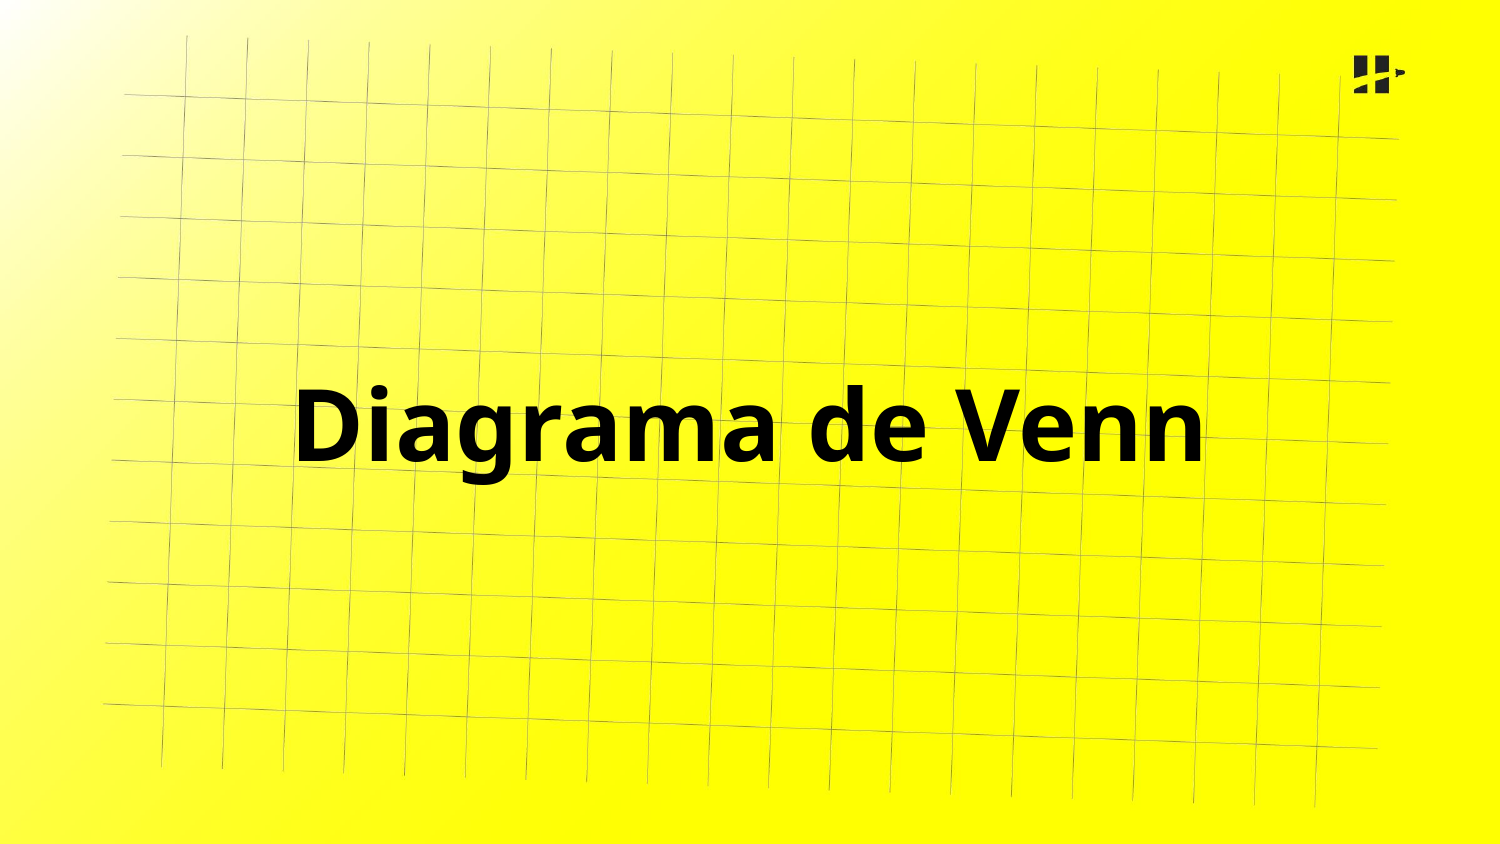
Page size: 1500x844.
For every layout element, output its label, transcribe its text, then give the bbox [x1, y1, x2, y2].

text_box Diagrama de Venn [148, 279, 1352, 565]
picture [0, 0, 1500, 844]
